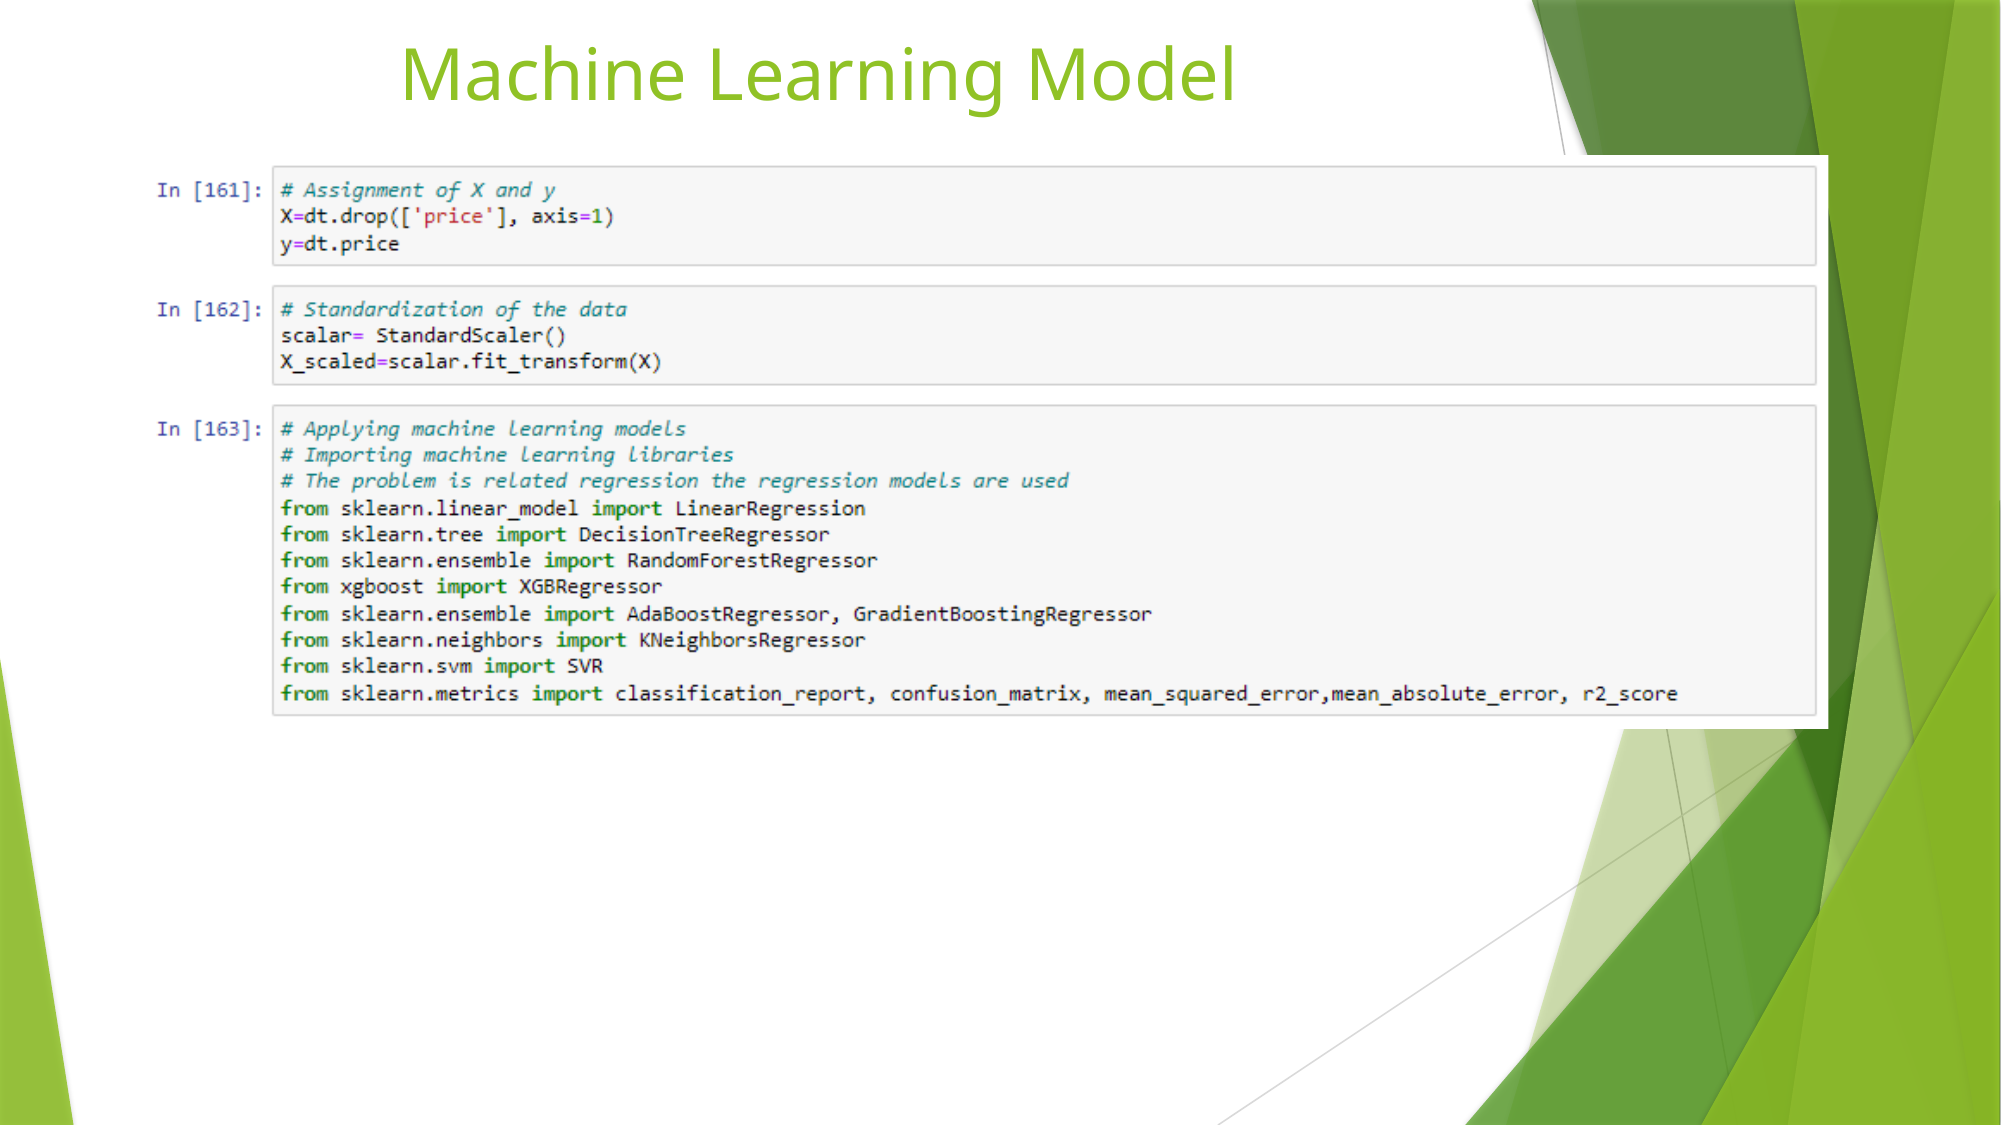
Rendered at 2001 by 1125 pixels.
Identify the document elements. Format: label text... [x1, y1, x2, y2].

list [96, 155, 1829, 729]
title Machine Learning Model [113, 21, 1524, 123]
